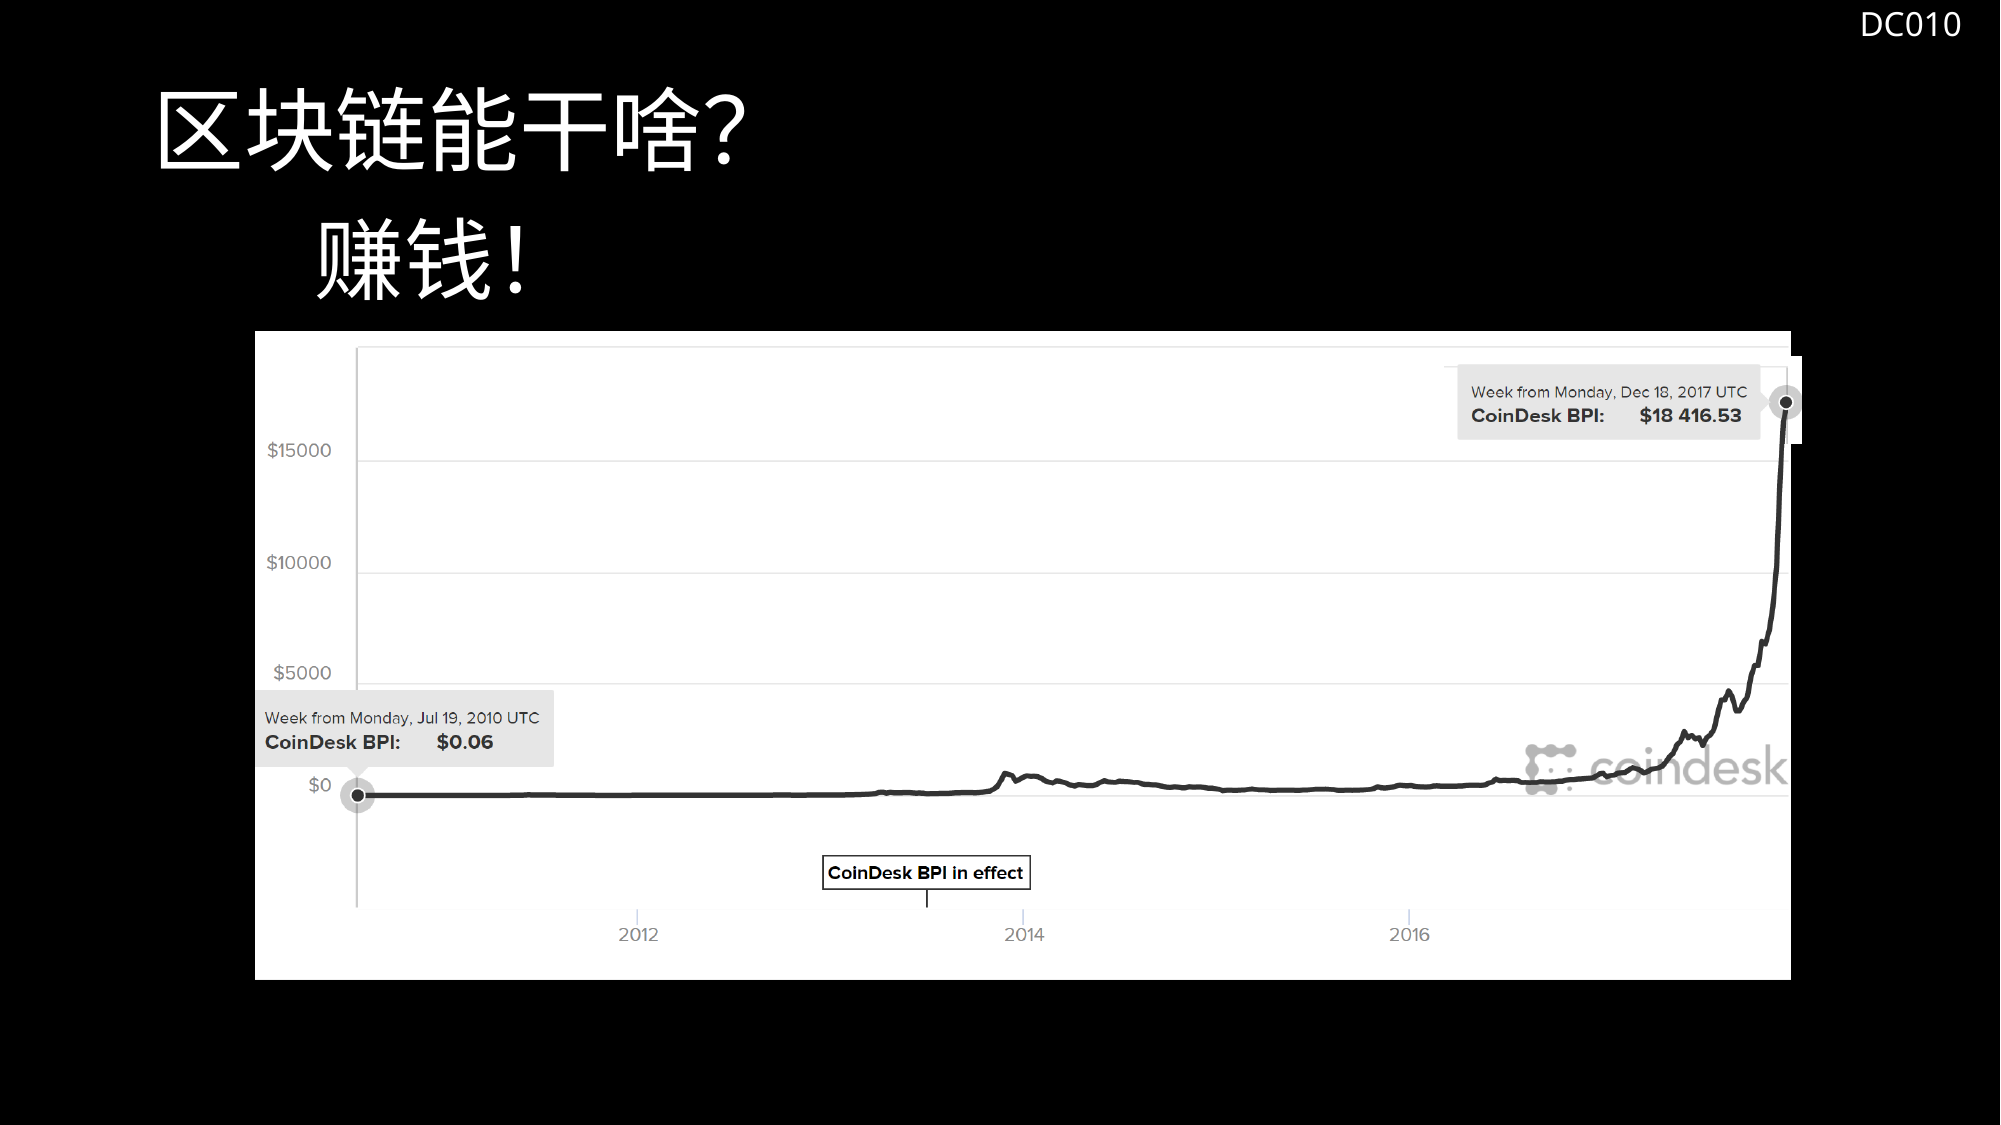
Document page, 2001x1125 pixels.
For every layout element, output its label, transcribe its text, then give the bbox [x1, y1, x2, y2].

title 区块链能干啥？ [137, 59, 1863, 210]
text_box 赚钱！ [300, 196, 599, 319]
text_box DC010 [1844, 0, 2000, 74]
picture [254, 331, 1802, 980]
